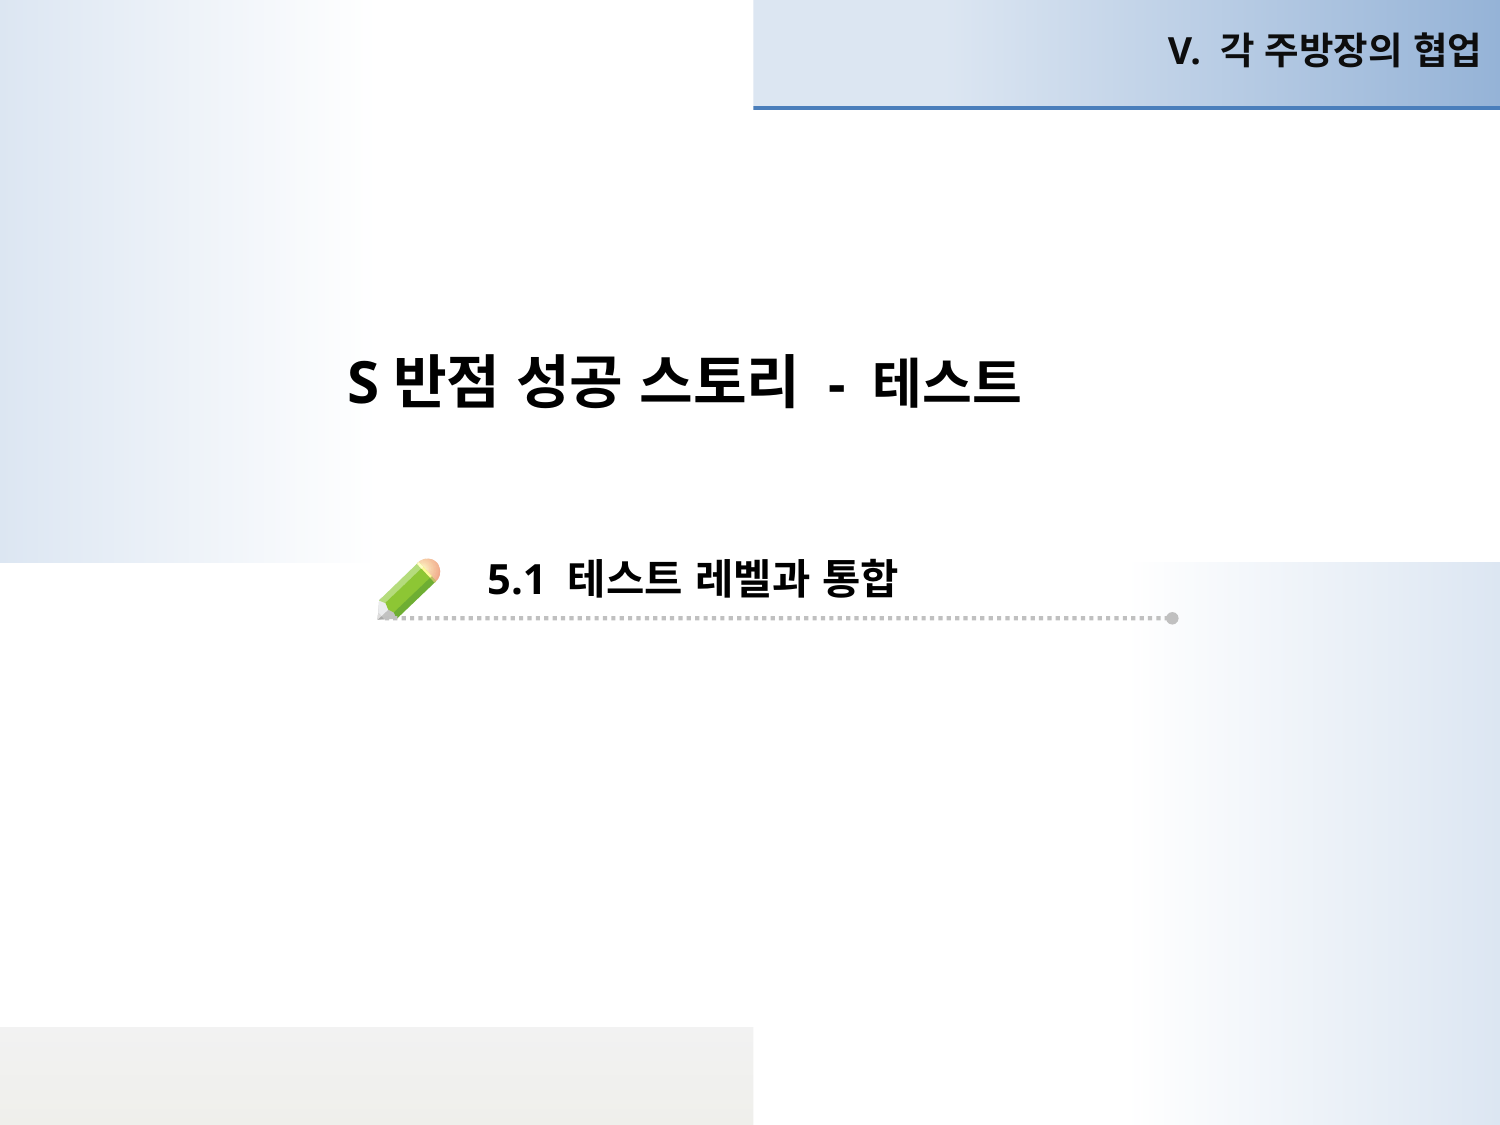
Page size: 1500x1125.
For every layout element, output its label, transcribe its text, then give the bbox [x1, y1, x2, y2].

text_box [751, 560, 1500, 1125]
text_box [0, 0, 756, 565]
text_box S반점 성공 스토리 - 테스트 [218, 338, 1152, 423]
text_box V. 각 주방장의 협업 [1021, 19, 1483, 78]
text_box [382, 545, 1173, 628]
